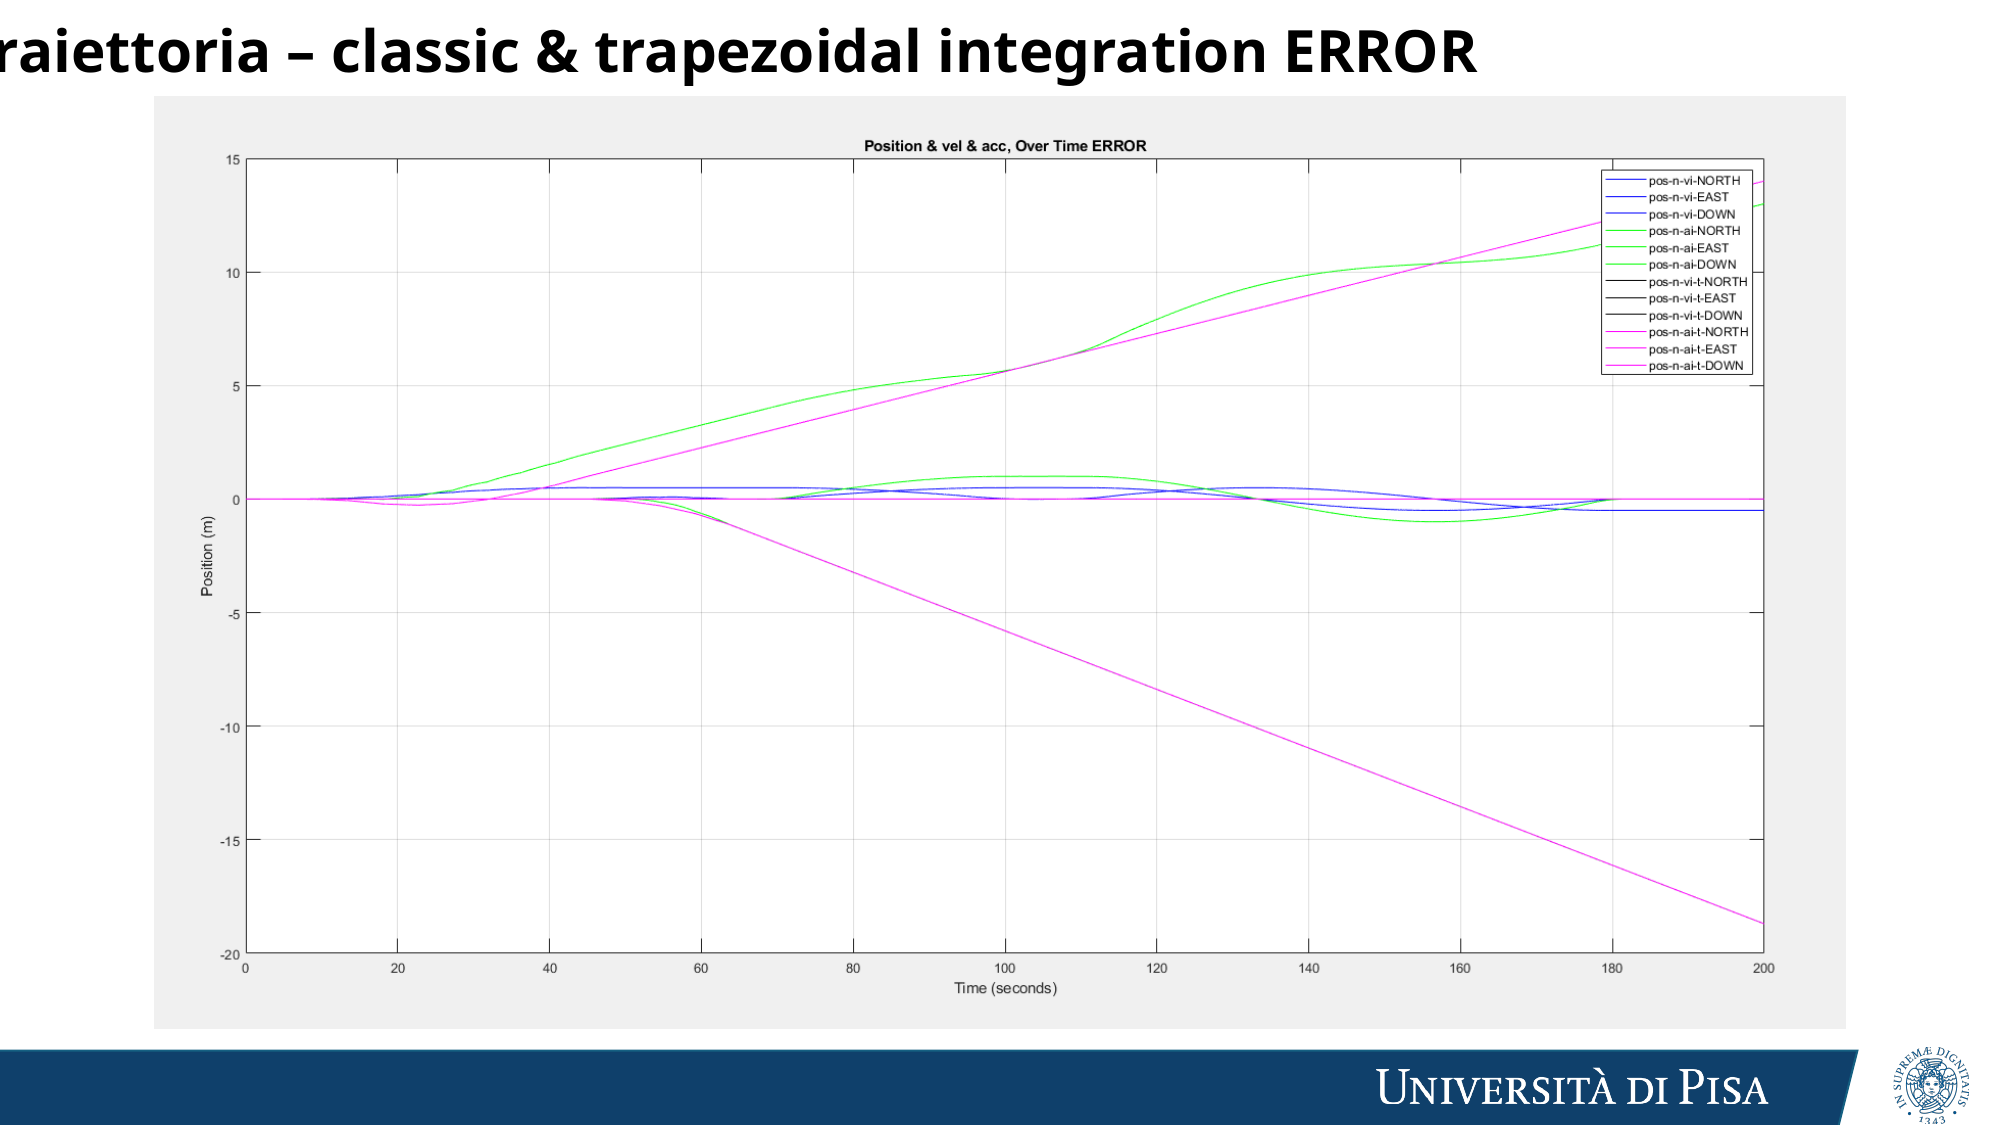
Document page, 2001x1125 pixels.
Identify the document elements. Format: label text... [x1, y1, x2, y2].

text_box Traiettoria – classic & trapezoidal integration ERROR [0, 7, 1493, 92]
picture [153, 96, 1847, 1029]
text_box [0, 1049, 1859, 1125]
picture [1374, 1066, 1769, 1105]
picture [1893, 1046, 1970, 1125]
